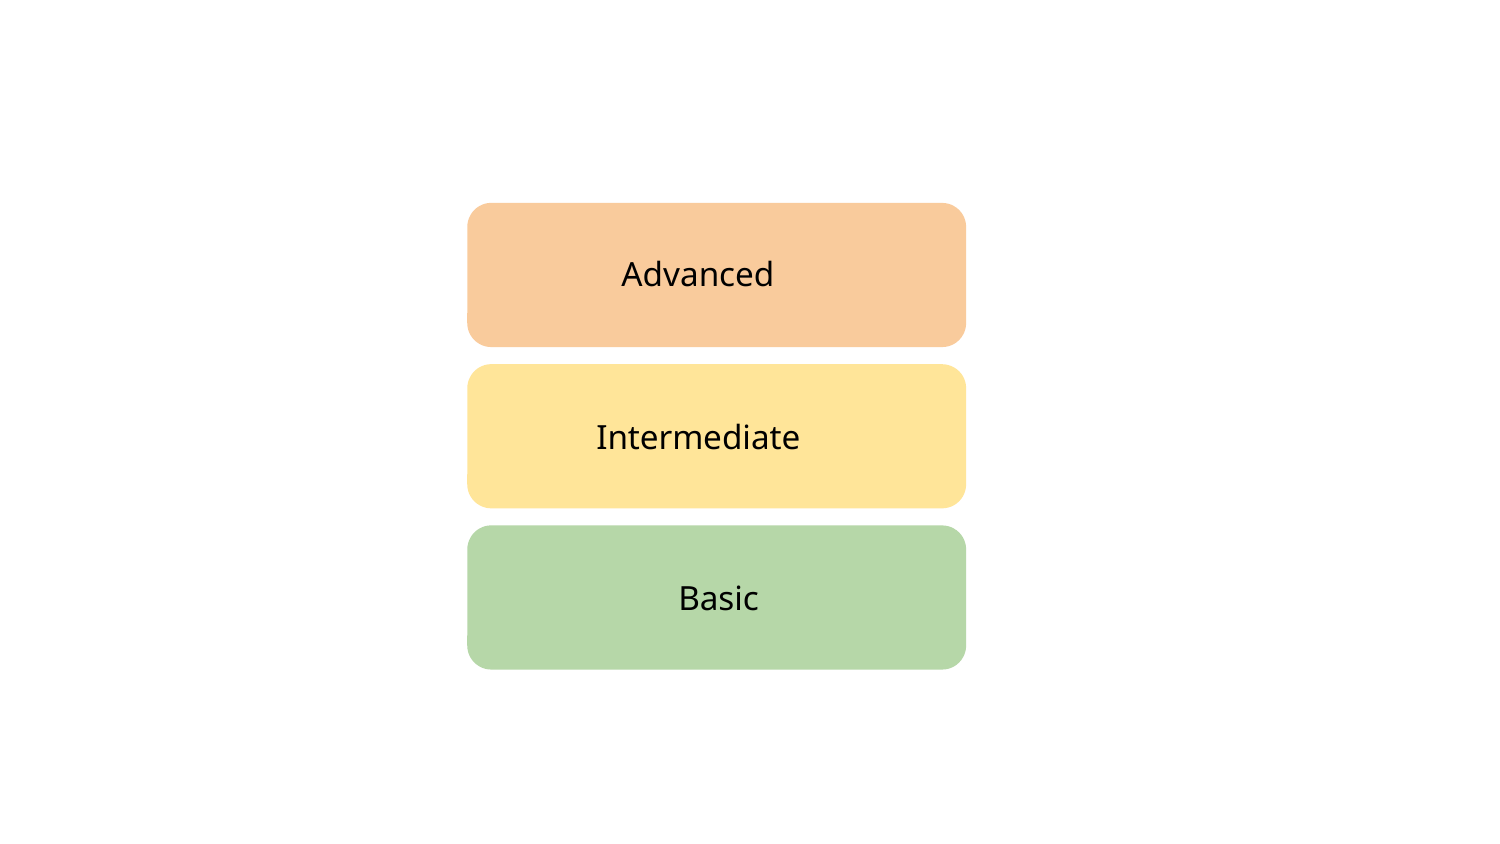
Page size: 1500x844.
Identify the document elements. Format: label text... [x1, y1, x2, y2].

text_box [467, 202, 967, 348]
text_box [467, 364, 967, 509]
text_box Intermediate [581, 400, 868, 471]
text_box Advanced [606, 238, 826, 309]
text_box [467, 525, 967, 670]
text_box Basic [663, 562, 812, 632]
